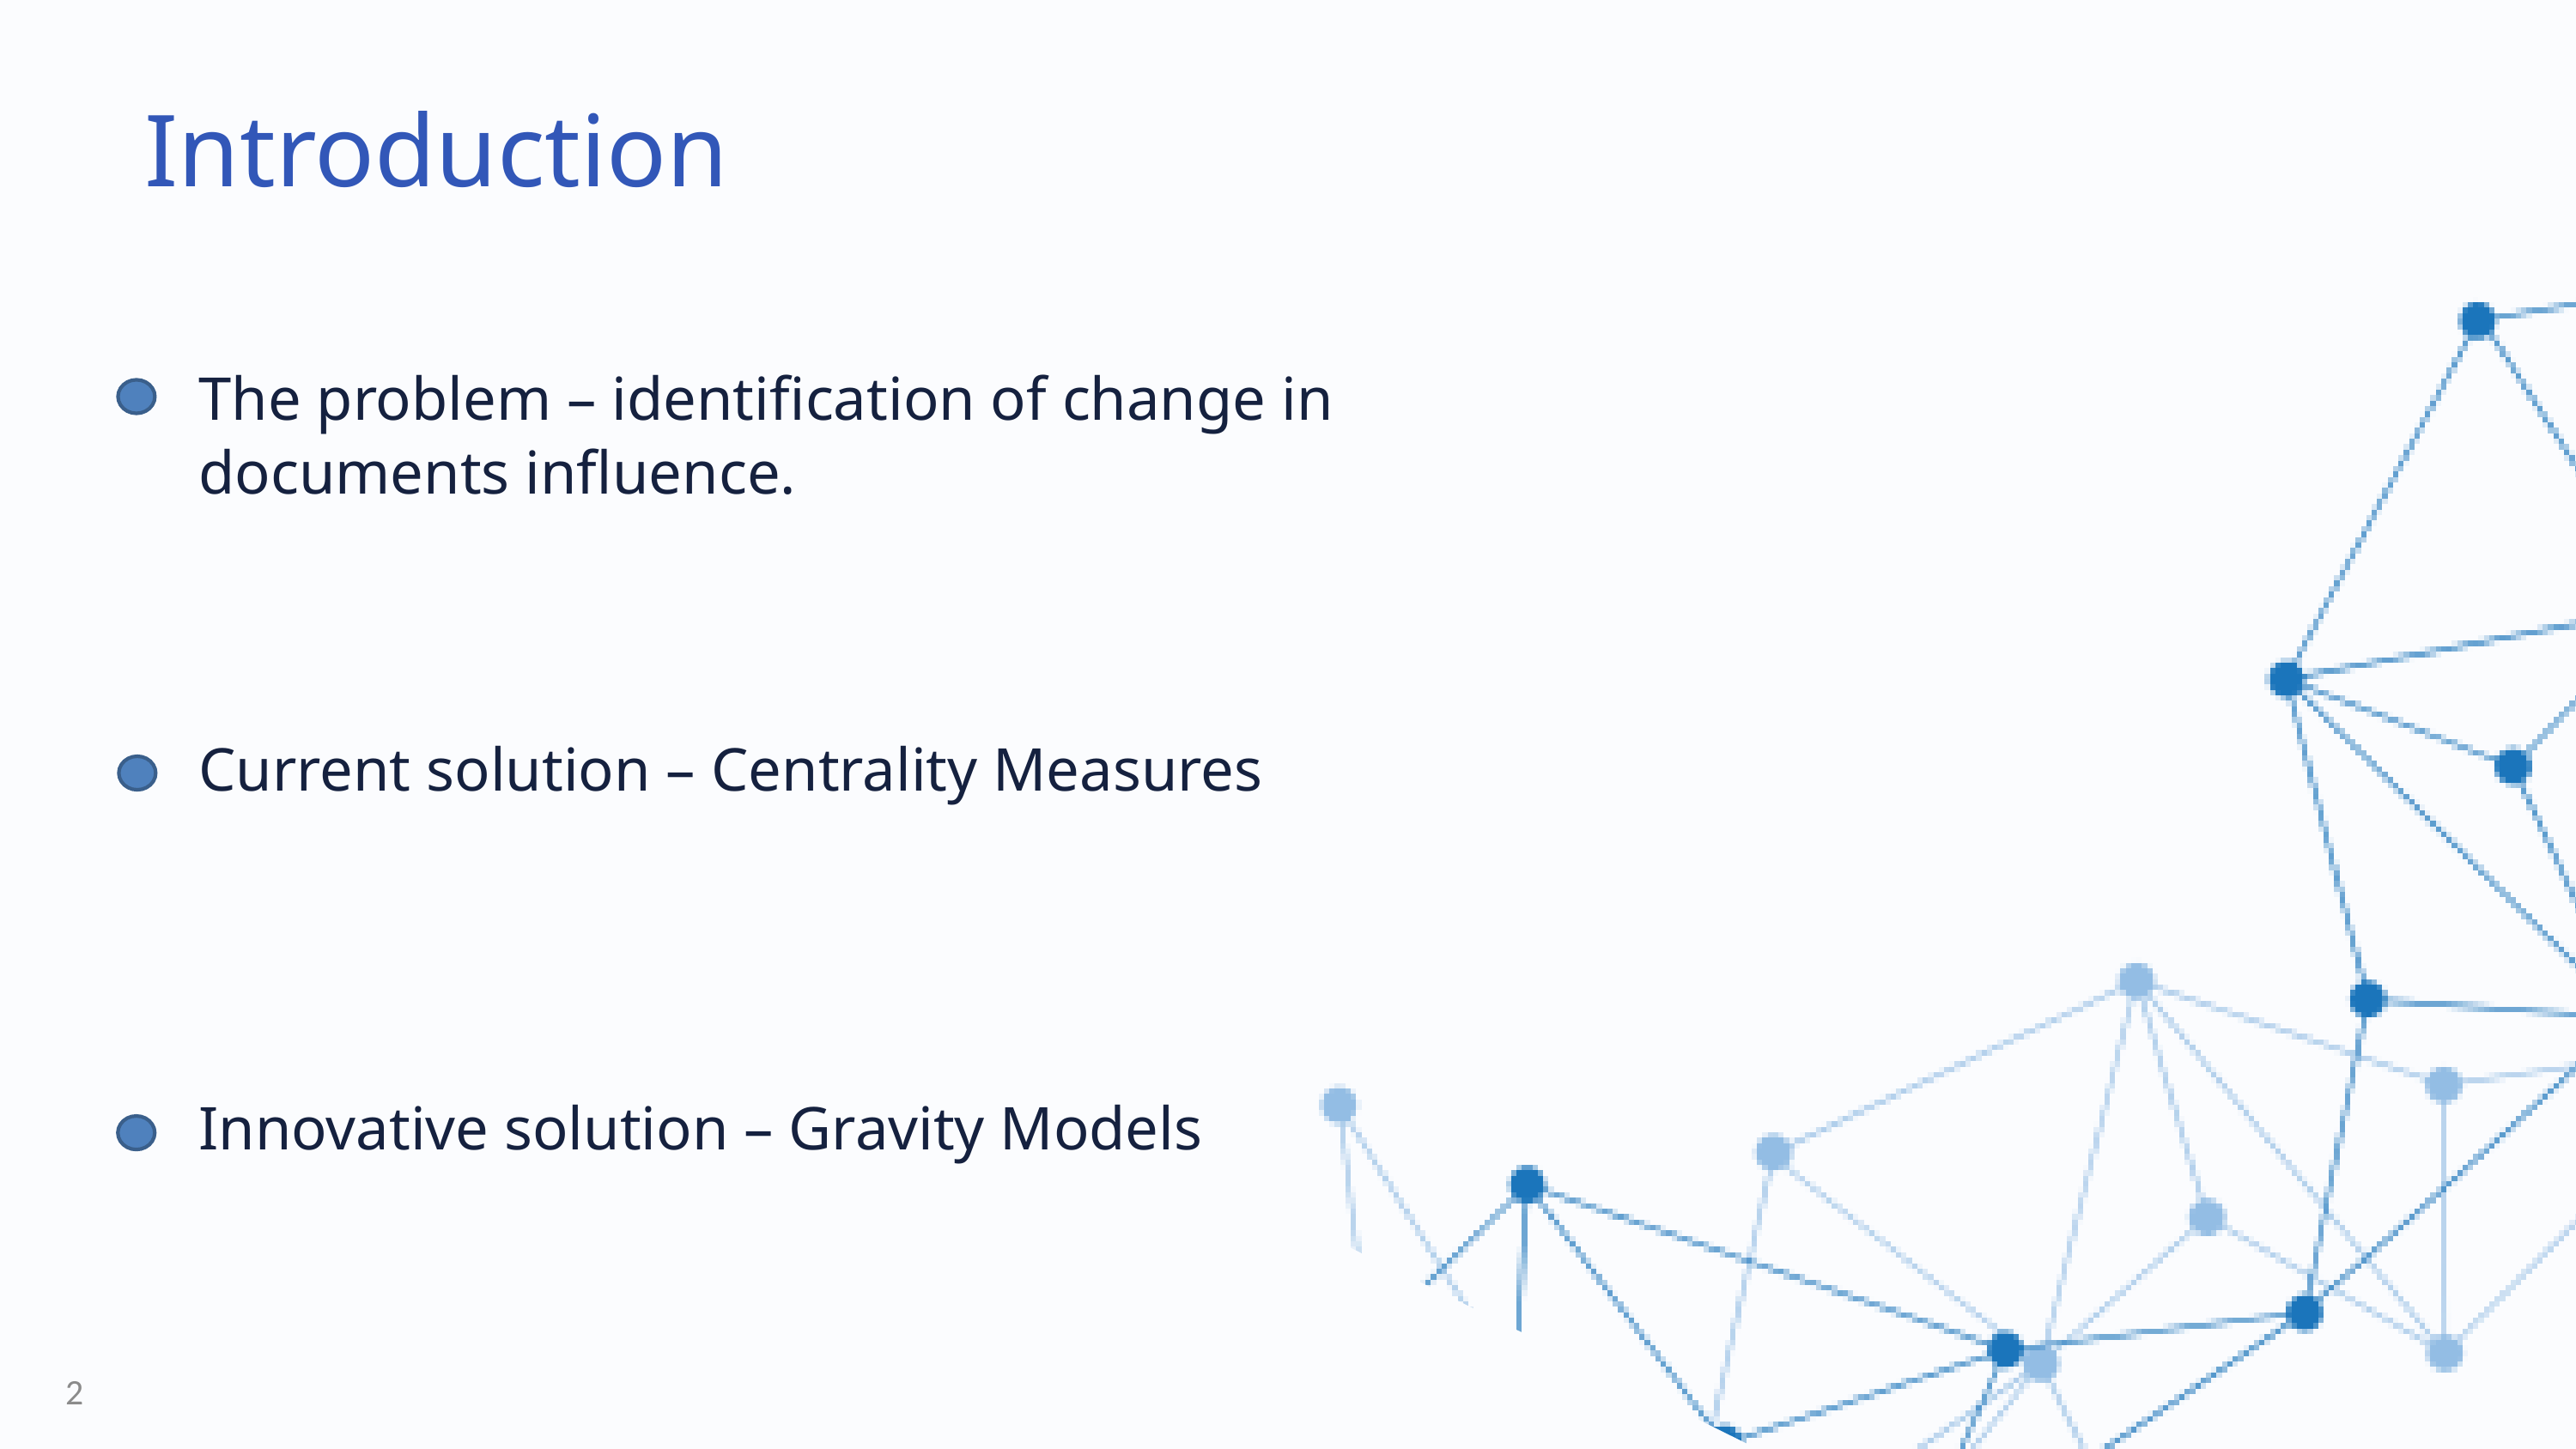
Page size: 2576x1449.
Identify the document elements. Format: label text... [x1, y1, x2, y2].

text_box [117, 754, 158, 792]
text_box Introduction [144, 82, 1701, 207]
text_box Current solution – Centrality Measures [198, 729, 1382, 803]
text_box [1170, 0, 2576, 1449]
text_box [116, 1113, 157, 1152]
text_box The problem – identification of change in documents influence. [198, 358, 1523, 506]
text_box Innovative solution – Gravity Models [198, 1088, 1204, 1161]
text_box [116, 378, 157, 415]
slide_number 2 [32, 1357, 97, 1423]
